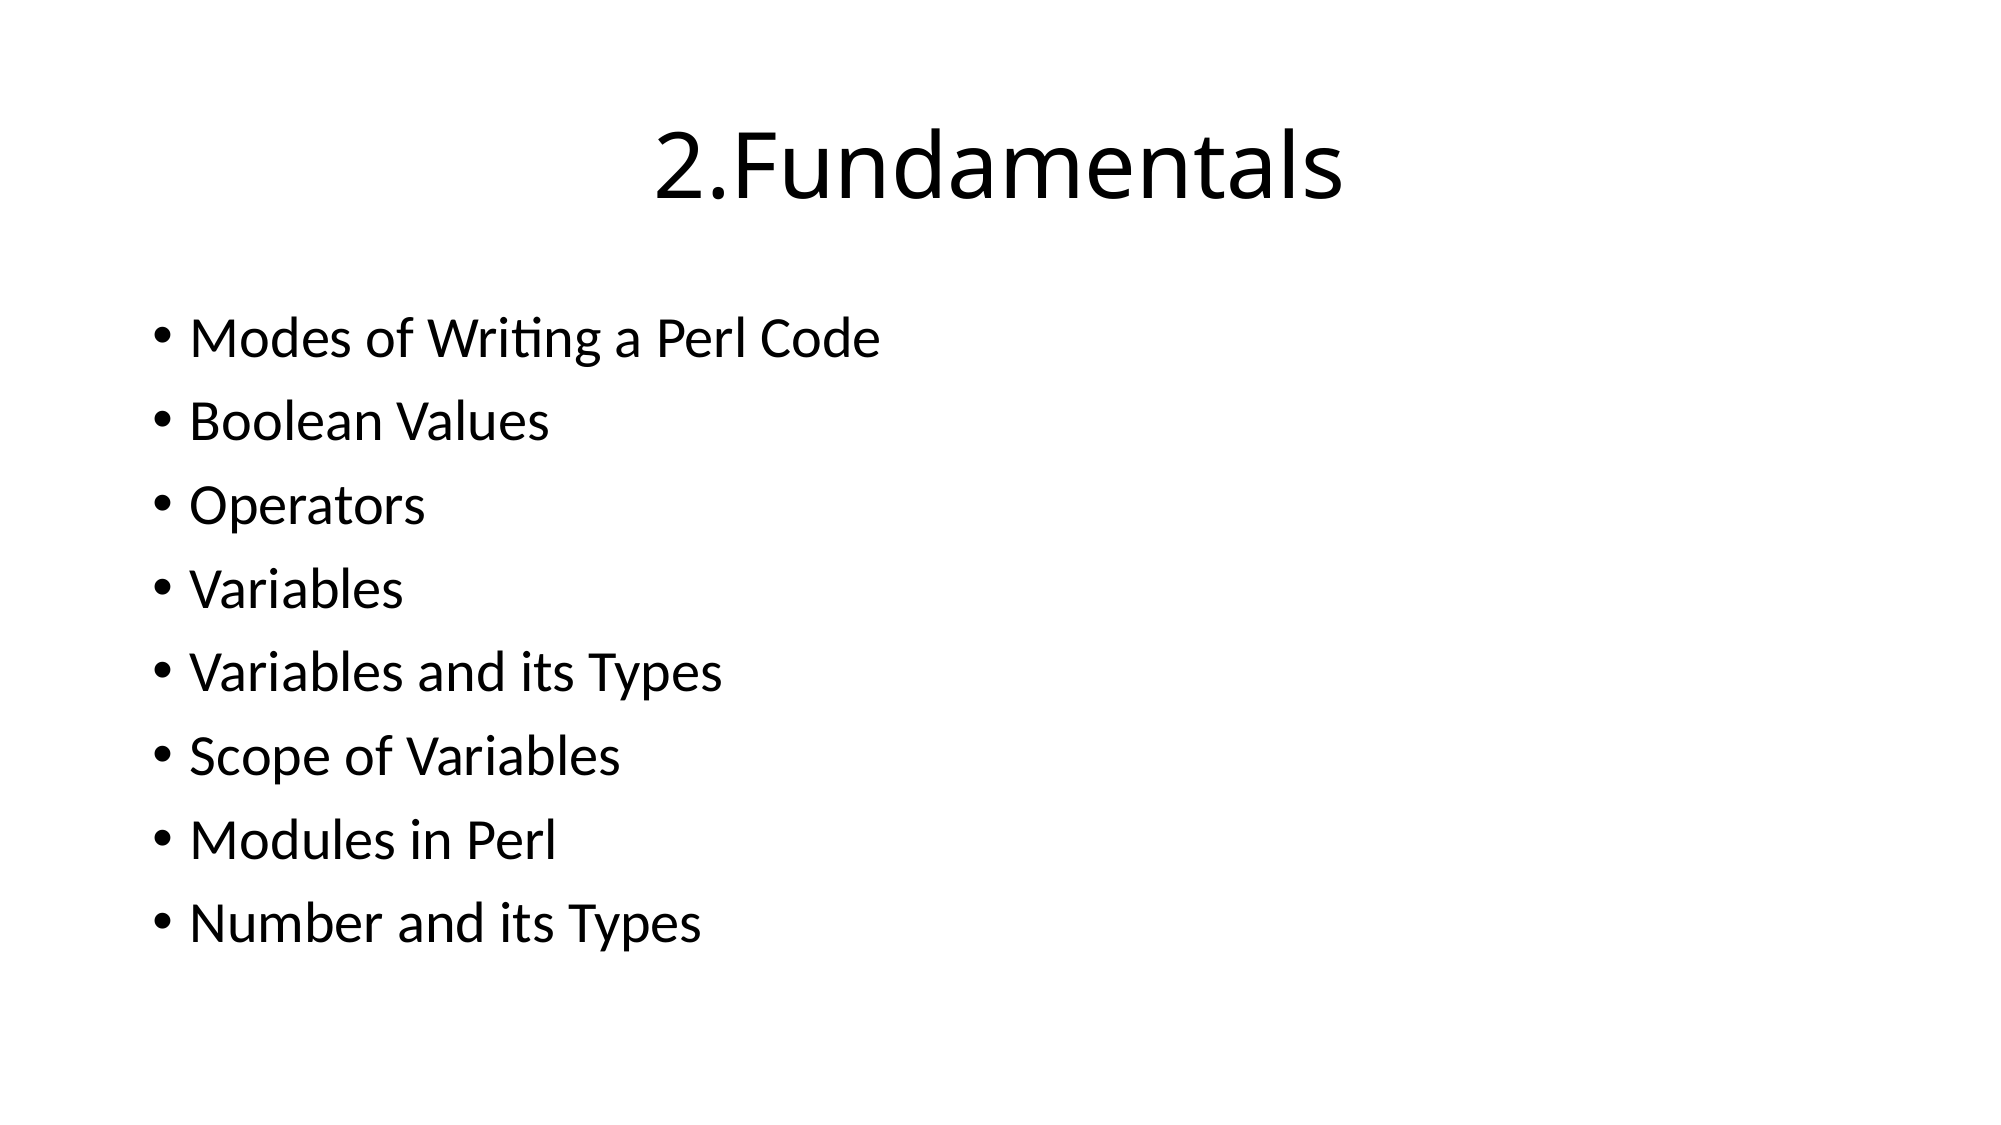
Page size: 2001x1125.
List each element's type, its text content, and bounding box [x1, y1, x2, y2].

title 2.Fundamentals [137, 59, 1863, 278]
list Modes of Writing a Perl Code Boolean Values Operators Variables Variables and its Types Scope of Variables Modules in Perl Number and its Types [137, 299, 1863, 1014]
